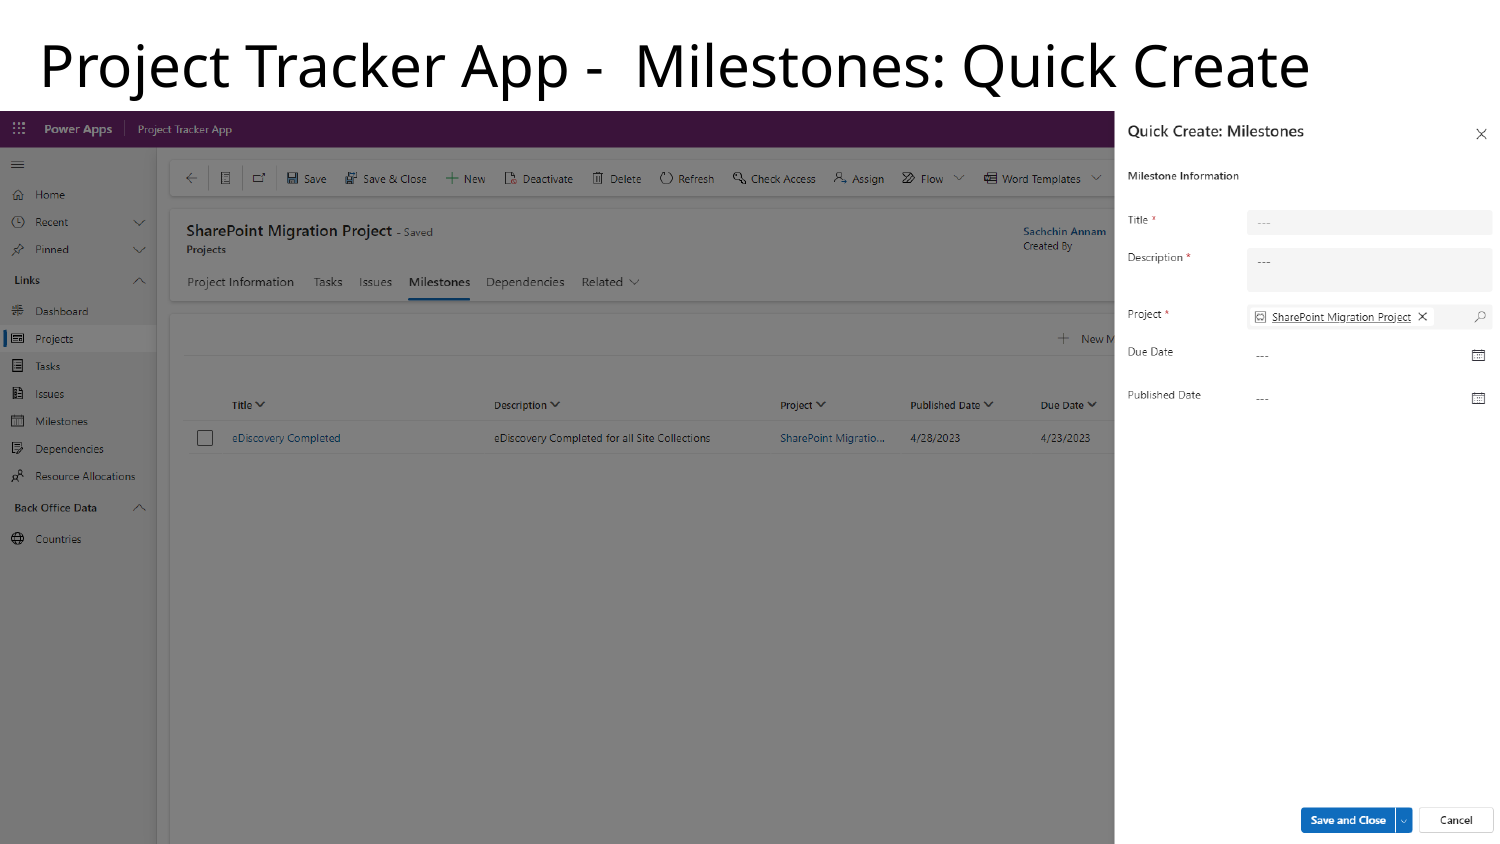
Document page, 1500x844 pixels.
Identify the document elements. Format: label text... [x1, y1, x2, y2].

text_box Project Tracker App - Milestones: Quick Create Form [24, 14, 1455, 110]
picture [0, 111, 1500, 844]
